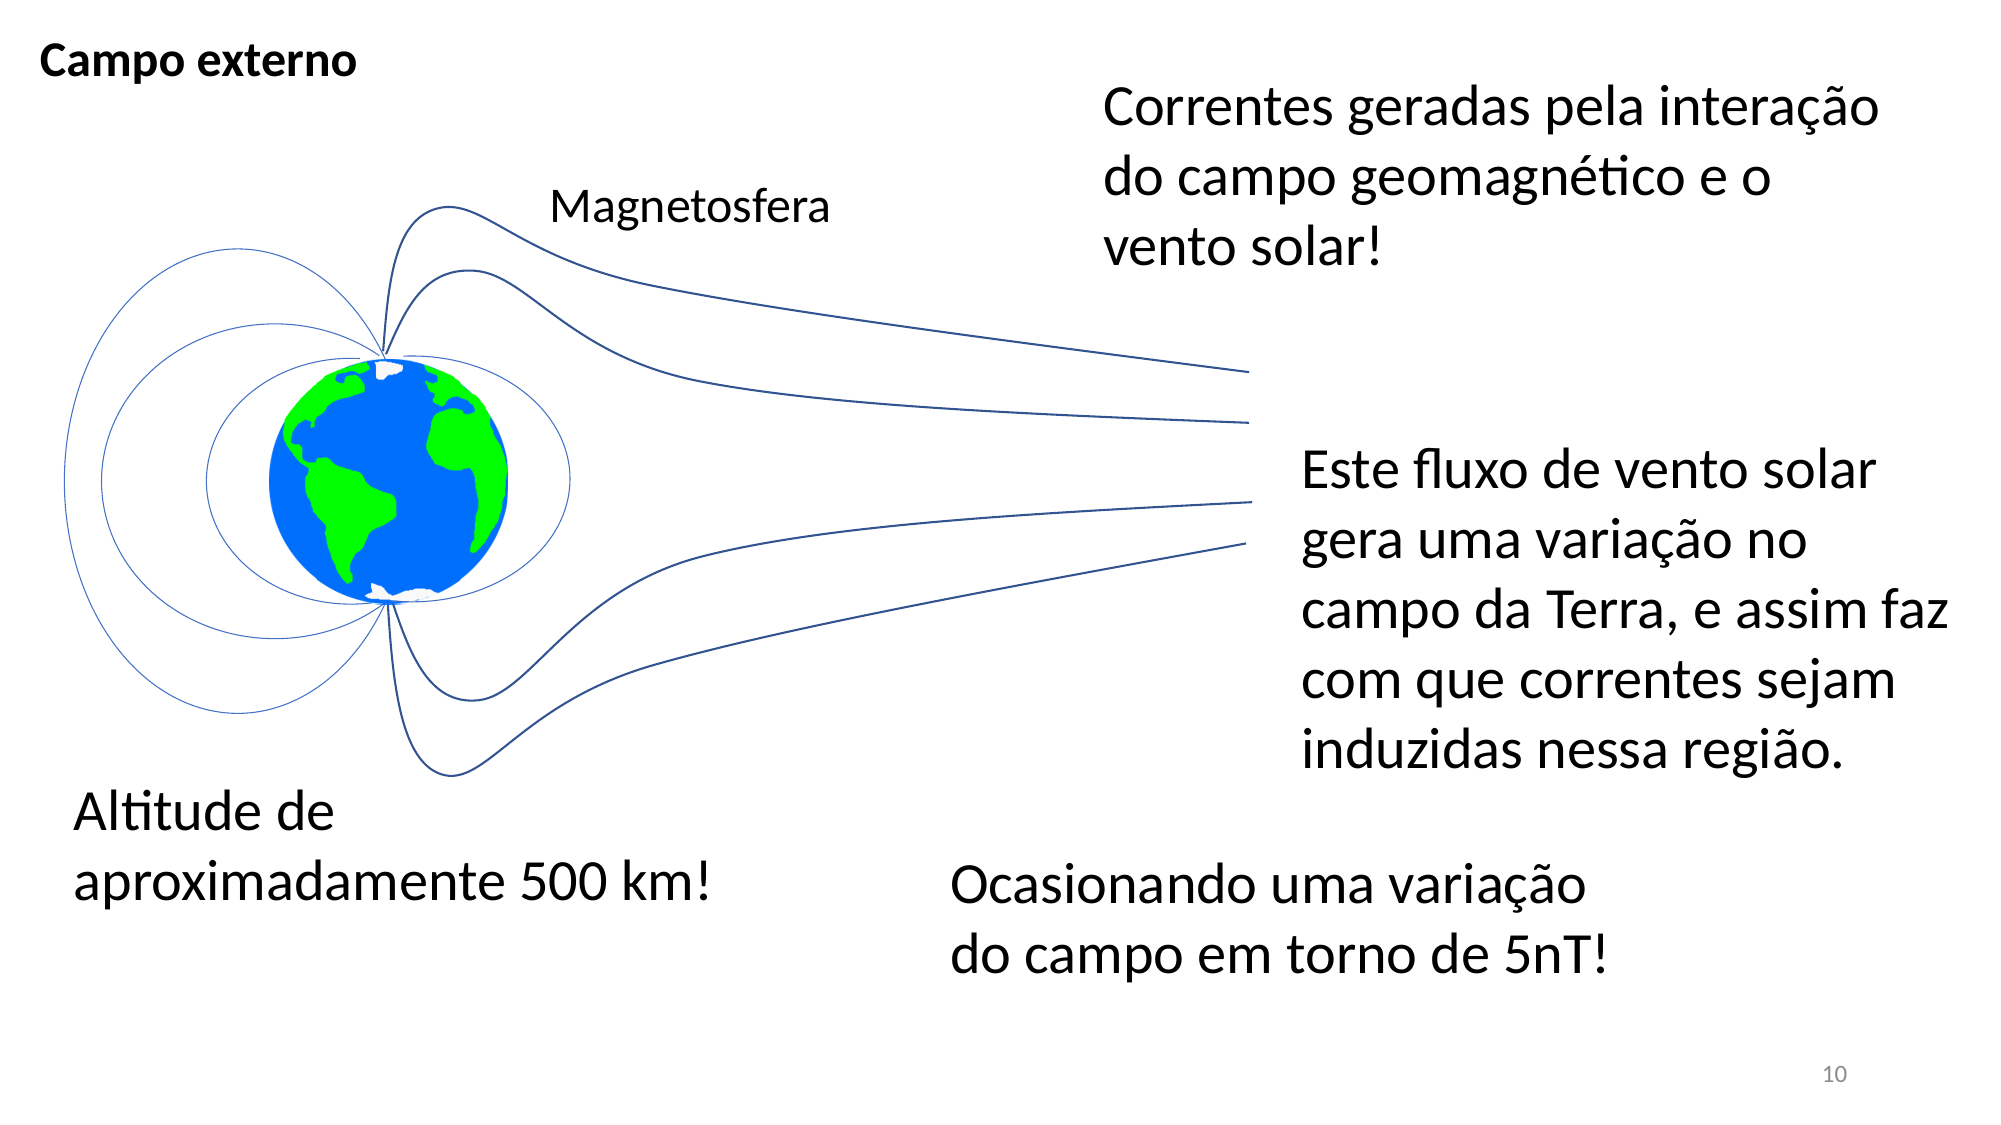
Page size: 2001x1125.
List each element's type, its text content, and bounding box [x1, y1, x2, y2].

slide_number 10 [1412, 1042, 1863, 1103]
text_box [64, 206, 1253, 776]
text_box Correntes geradas pela interação do campo geomagnético e o vento solar! [1088, 59, 1899, 285]
text_box Este fluxo de vento solar gera uma variação no campo da Terra, e assim faz com que correntes sejam induzidas nessa região. [1286, 422, 1989, 788]
text_box Altitude de aproximadamente 500 km! [59, 765, 756, 920]
text_box Campo externo [24, 18, 384, 94]
text_box Ocasionando uma variação do campo em torno de 5nT! [935, 837, 1638, 993]
text_box Magnetosfera [534, 164, 893, 206]
